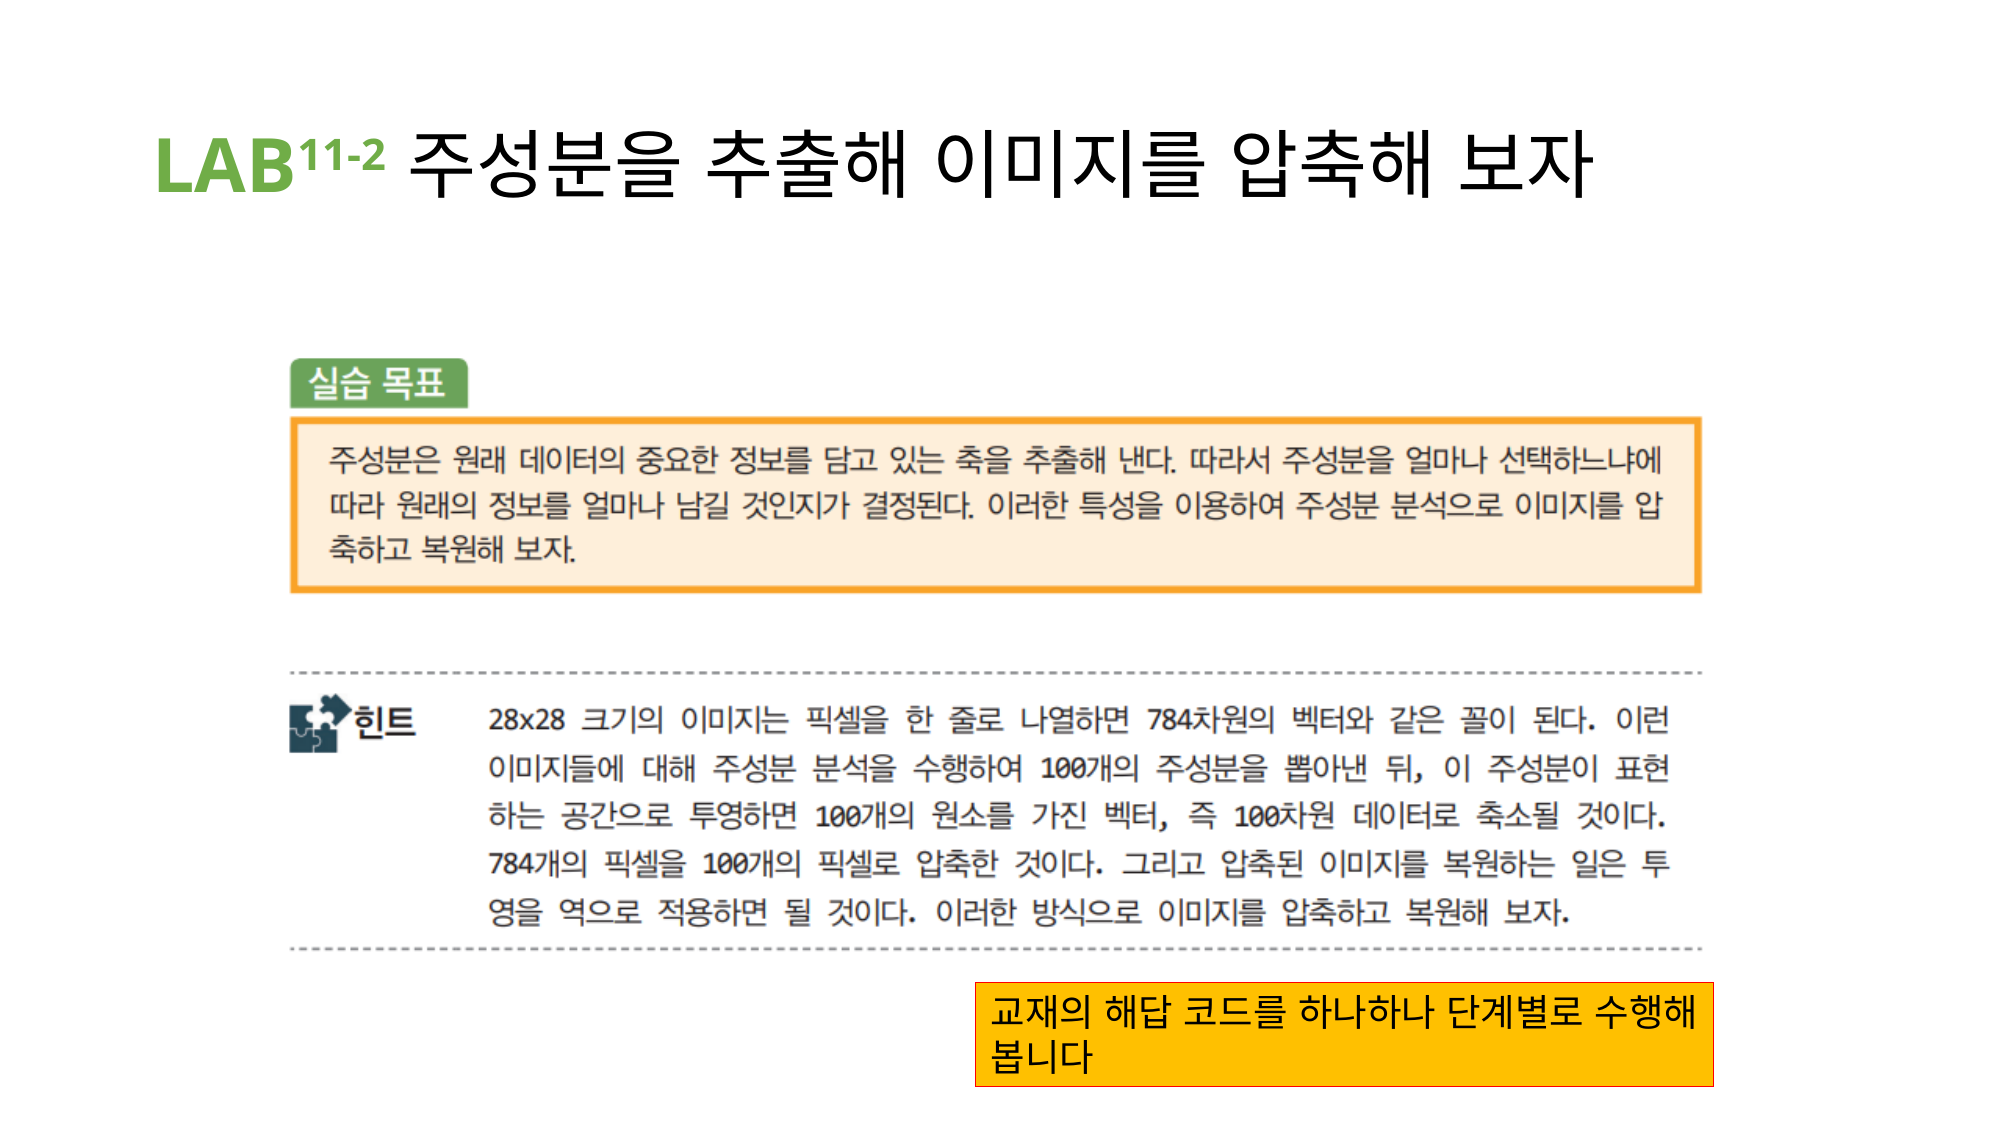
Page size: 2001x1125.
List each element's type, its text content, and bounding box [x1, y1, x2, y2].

text_box 교재의 해답 코드를 하나하나 단계별로 수행해 봅니다 [975, 982, 1714, 1087]
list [285, 357, 1715, 955]
title LAB11-2 주성분을 추출해 이미지를 압축해 보자 [137, 59, 1863, 278]
